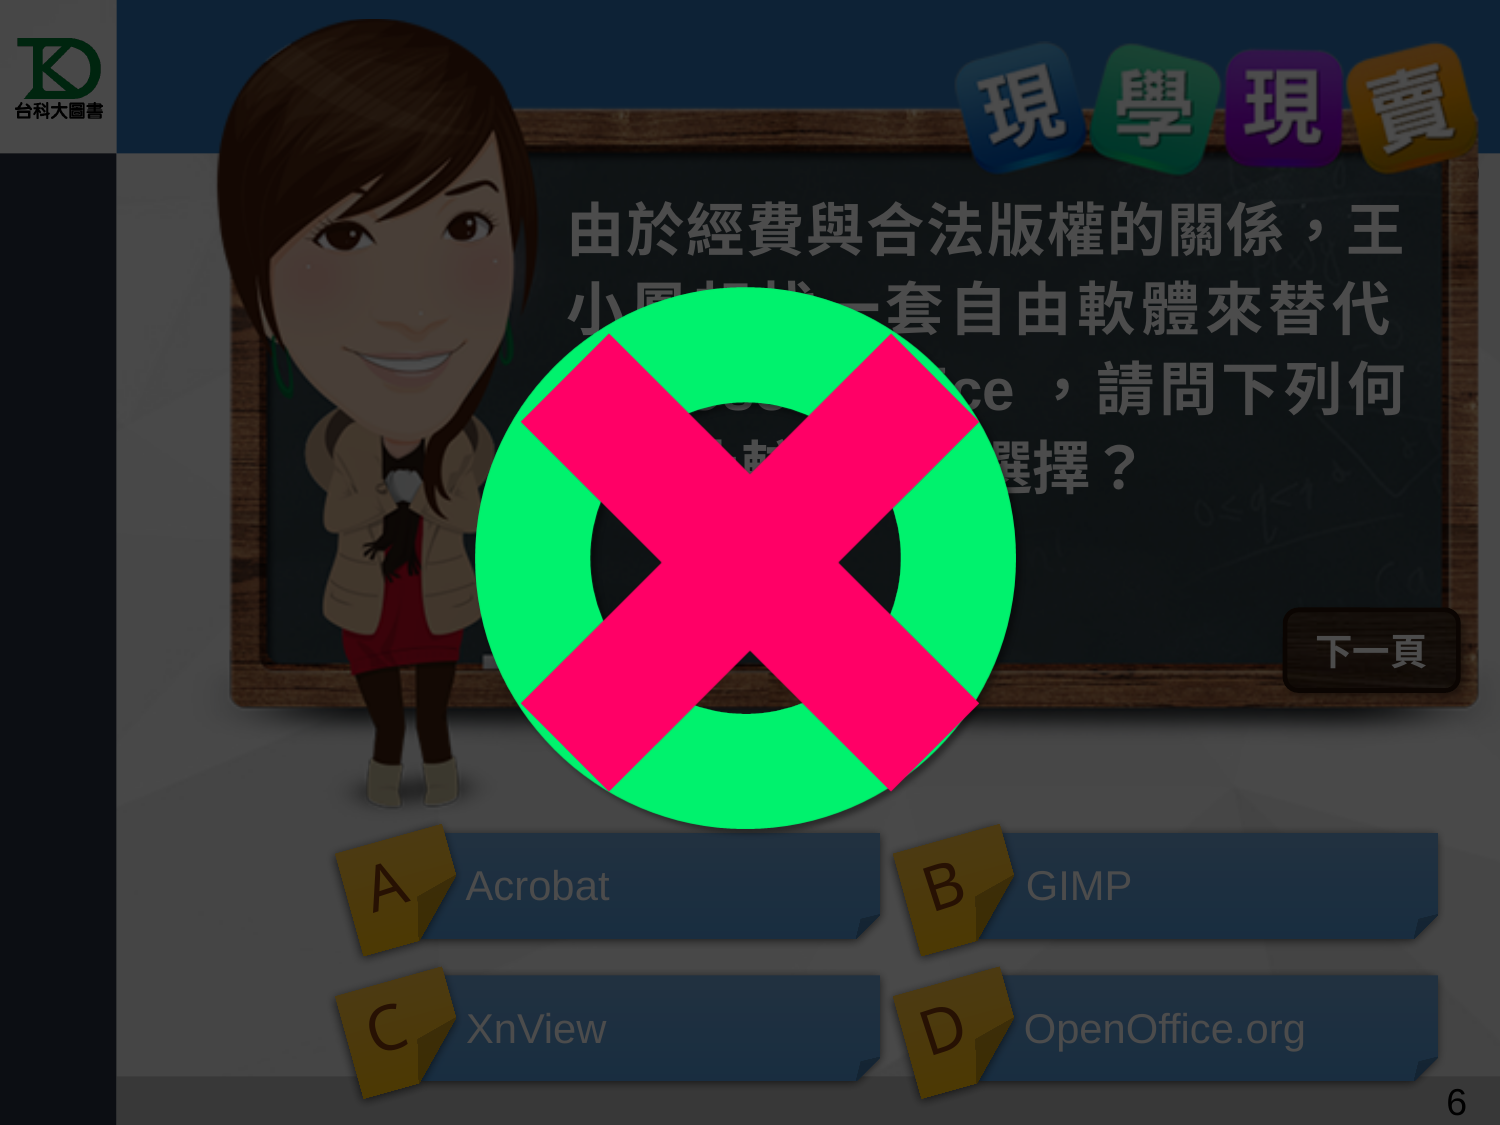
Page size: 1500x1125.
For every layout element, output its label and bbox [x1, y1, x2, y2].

text_box [903, 832, 1439, 943]
text_box [0, 0, 1500, 1125]
picture [471, 283, 1029, 842]
text_box [345, 975, 881, 1086]
text_box [903, 975, 1439, 1086]
text_box [345, 832, 881, 943]
